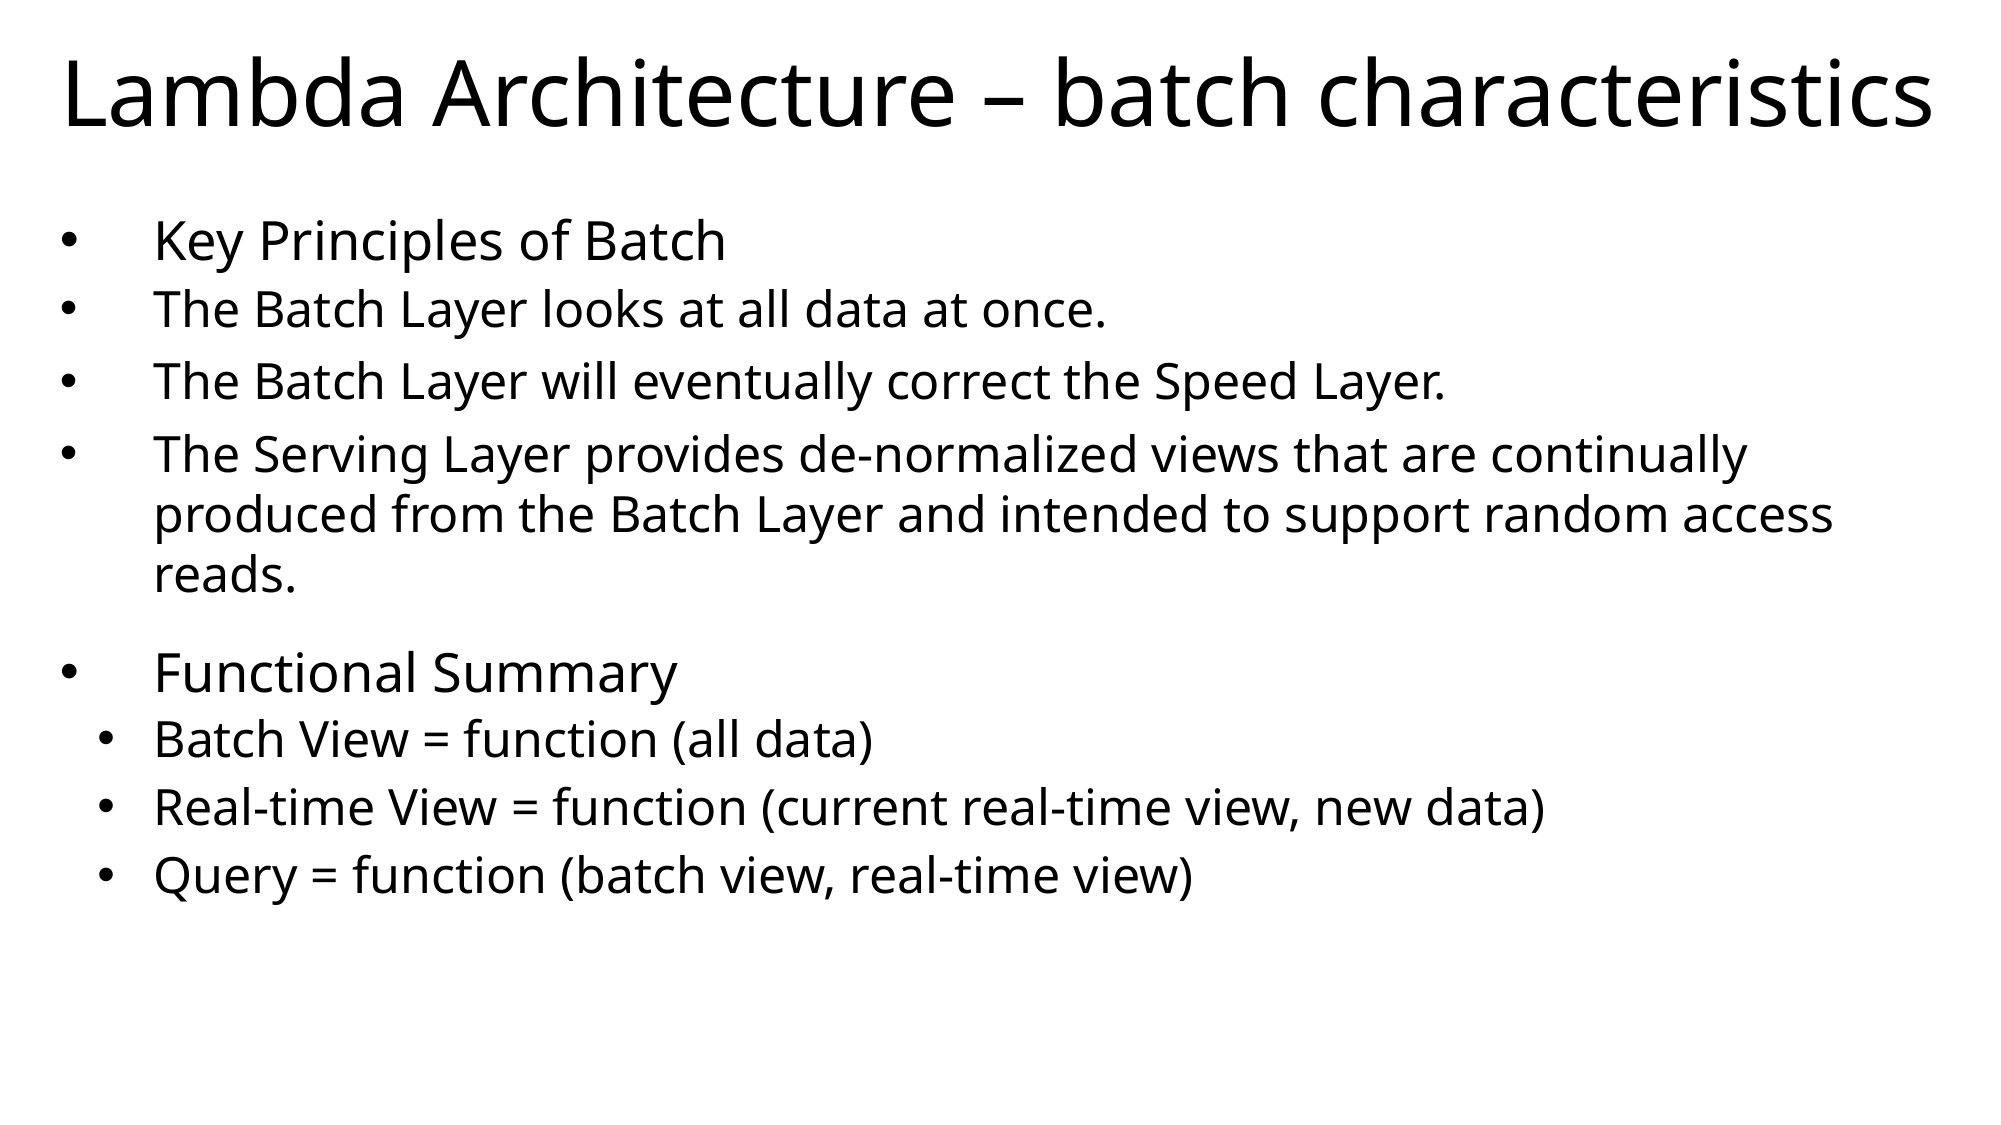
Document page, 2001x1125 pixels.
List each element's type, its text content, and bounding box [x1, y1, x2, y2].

title Lambda Architecture – batch characteristics [45, 48, 1996, 199]
text_box Key Principles of Batch The Batch Layer looks at all data at once. The Batch Layer will eventually correct the Speed Layer. The Serving Layer provides de-normalized views that are continually produced from the Batch Layer and intended to support random access reads. Functional Summary Batch View = function (all data) Real-time View = function (current real-time view, new data) Query = function (batch view, real-time view) [45, 198, 1995, 1018]
